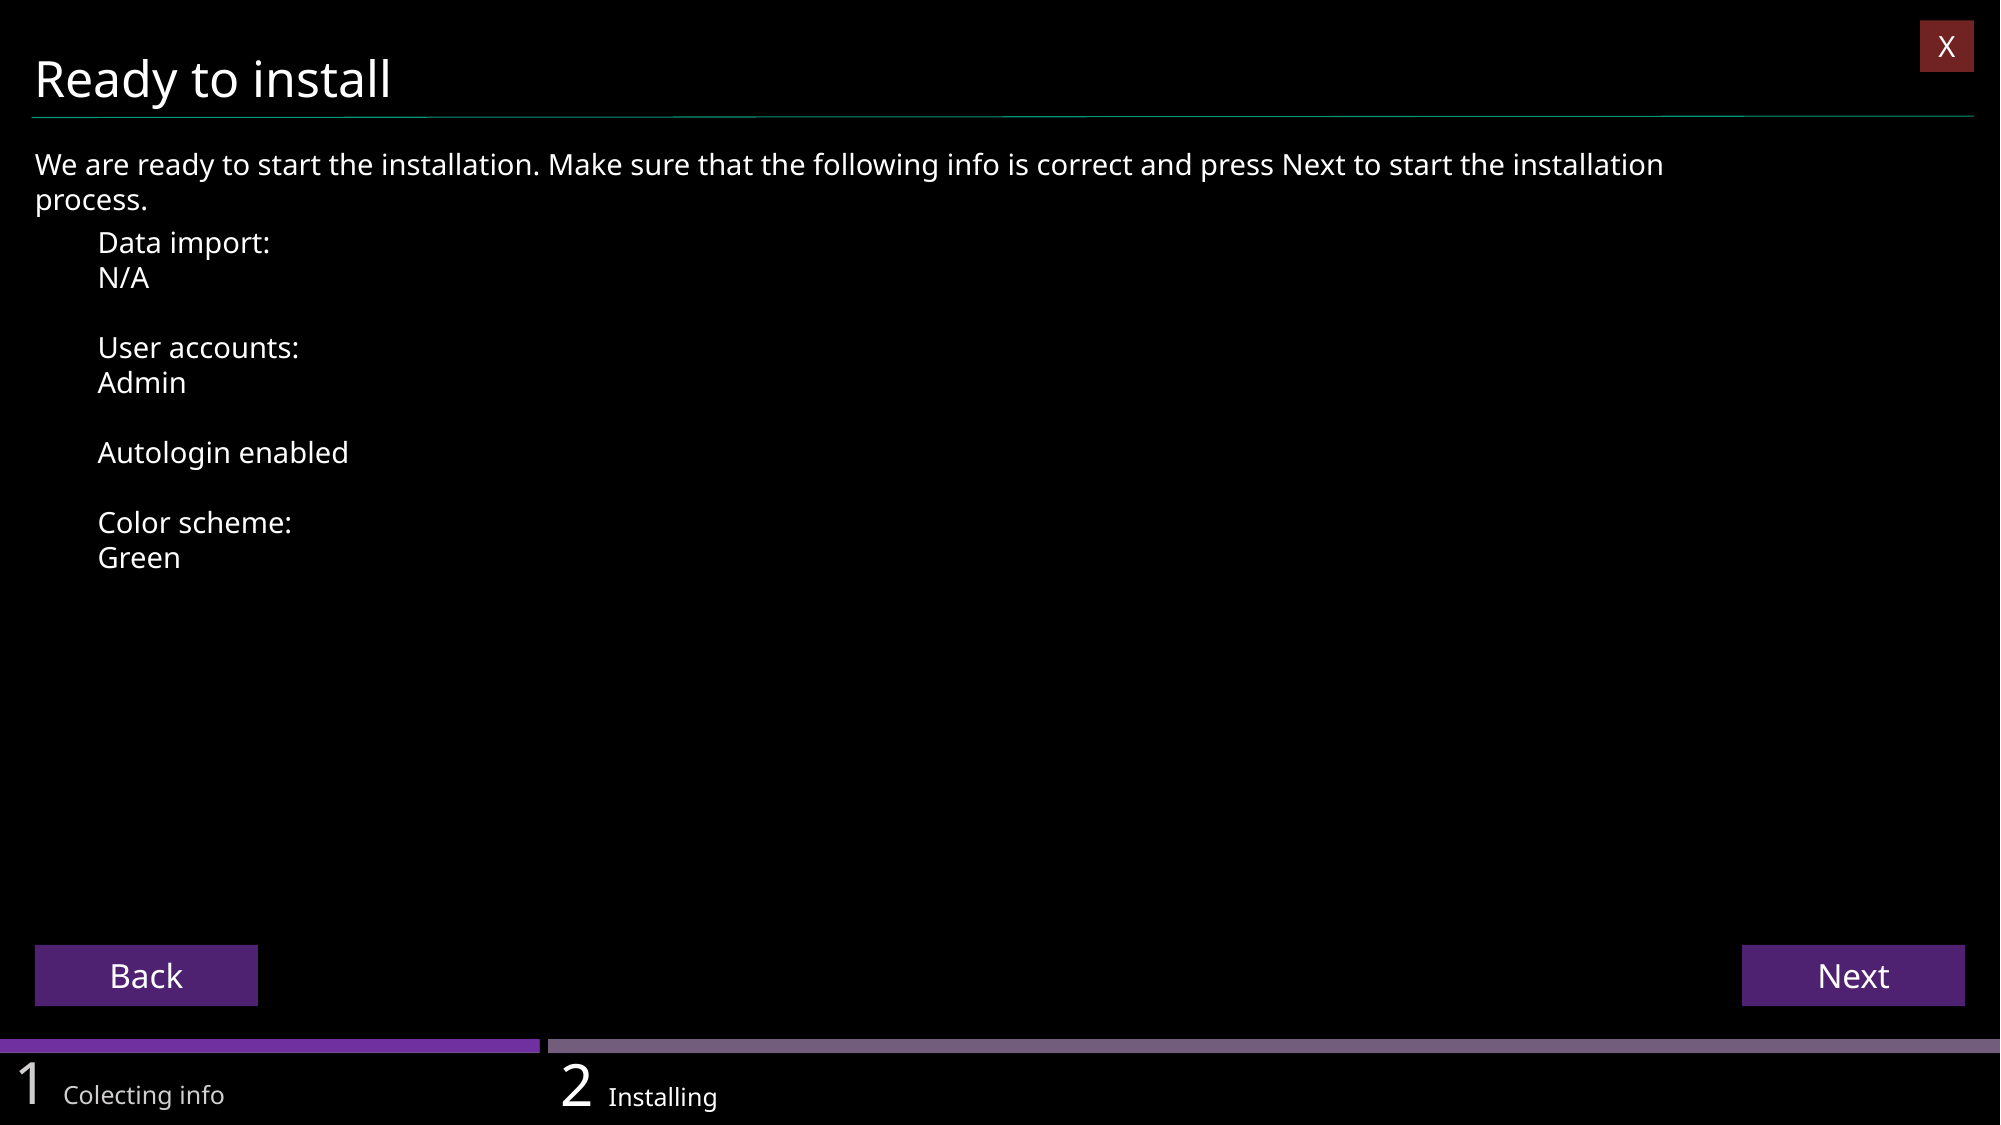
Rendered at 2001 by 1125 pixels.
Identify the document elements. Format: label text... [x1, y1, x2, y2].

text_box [0, 1039, 2000, 1125]
text_box Back [34, 944, 259, 1007]
text_box [0, 0, 2000, 1039]
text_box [19, 40, 1770, 190]
text_box Next [1741, 944, 1966, 1007]
text_box Data import: N/A User accounts: Admin Autologin enabled Color scheme: Green [82, 217, 1073, 582]
text_box X [1919, 19, 1975, 73]
